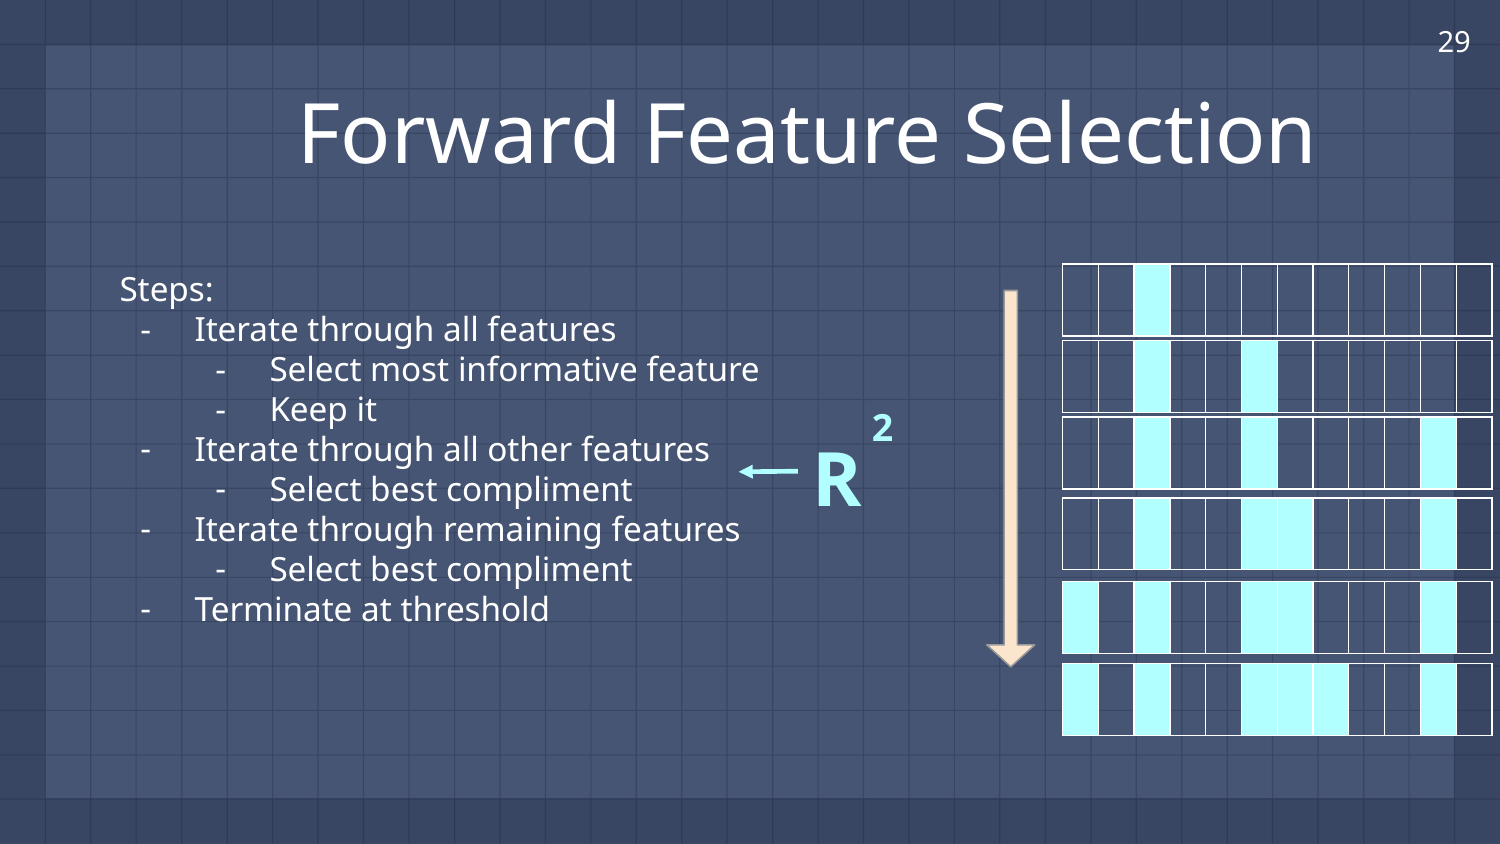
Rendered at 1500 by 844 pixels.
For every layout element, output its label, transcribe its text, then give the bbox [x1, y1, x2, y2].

table_header [1206, 582, 1241, 653]
table_header [1135, 418, 1169, 488]
table_header [1457, 418, 1491, 488]
text_box R [797, 415, 870, 502]
table_header [1206, 418, 1241, 488]
table_header [1314, 664, 1348, 735]
slide_number ‹#› [1408, 0, 1500, 88]
table_header [1457, 341, 1491, 412]
table_header [1206, 265, 1241, 335]
table_header [1457, 582, 1491, 653]
table_header [1135, 341, 1169, 412]
table_header [1278, 341, 1312, 412]
table_header [1278, 265, 1312, 335]
table_header [1457, 265, 1491, 335]
table_header [1278, 418, 1312, 488]
table_header [1421, 664, 1456, 735]
table_header [1171, 341, 1205, 412]
table_header [1135, 265, 1169, 335]
table_header [1099, 418, 1133, 488]
table_header [1171, 664, 1205, 735]
table_header [1063, 265, 1098, 335]
table_header [1421, 341, 1456, 412]
text_box Steps: Iterate through all features Select most informative feature Keep it Iterate through all other features Select best compliment Iterate through remaining features Select best compliment Terminate at threshold [104, 253, 865, 313]
table_header [1063, 418, 1098, 488]
table_header [1135, 664, 1169, 735]
table_header [1457, 499, 1491, 569]
table_header [1099, 499, 1133, 569]
table_header [1242, 265, 1277, 335]
table_header [1206, 664, 1241, 735]
table_header [1278, 582, 1312, 653]
table_header [1242, 664, 1277, 735]
table_header [1349, 265, 1384, 335]
text_box 2 [856, 376, 929, 462]
table_header [1171, 418, 1205, 488]
table_header [1385, 582, 1420, 653]
table_header [1349, 582, 1384, 653]
text_box [986, 290, 1035, 667]
table_header [1135, 499, 1169, 569]
table_header [1385, 499, 1420, 569]
table_header [1457, 664, 1491, 735]
table_header [1314, 341, 1348, 412]
table_header [1314, 499, 1348, 569]
text_box Forward Feature Selection [282, 58, 1449, 195]
table_header [1349, 664, 1384, 735]
table_header [1314, 265, 1348, 335]
table_header [1063, 341, 1098, 412]
table_header [1206, 499, 1241, 569]
table_header [1171, 499, 1205, 569]
table_header [1349, 499, 1384, 569]
table_header [1242, 418, 1277, 488]
table_header [1385, 418, 1420, 488]
table_header [1278, 664, 1312, 735]
table_header [1171, 265, 1205, 335]
table_header [1099, 265, 1133, 335]
table_header [1314, 582, 1348, 653]
table_header [1421, 265, 1456, 335]
table_header [1421, 418, 1456, 488]
table_header [1063, 664, 1098, 735]
table_header [1099, 341, 1133, 412]
table_header [1349, 418, 1384, 488]
table_header [1171, 582, 1205, 653]
table_header [1421, 582, 1456, 653]
table_header [1063, 582, 1098, 653]
table_header [1349, 341, 1384, 412]
table_header [1099, 664, 1133, 735]
table_header [1242, 499, 1277, 569]
table_header [1385, 664, 1420, 735]
table_header [1385, 265, 1420, 335]
table_header [1242, 341, 1277, 412]
table_header [1421, 499, 1456, 569]
table_header [1063, 499, 1098, 569]
table_header [1314, 418, 1348, 488]
table_header [1278, 499, 1312, 569]
table_header [1206, 341, 1241, 412]
table_header [1385, 341, 1420, 412]
table_header [1135, 582, 1169, 653]
table_header [1242, 582, 1277, 653]
table_header [1099, 582, 1133, 653]
